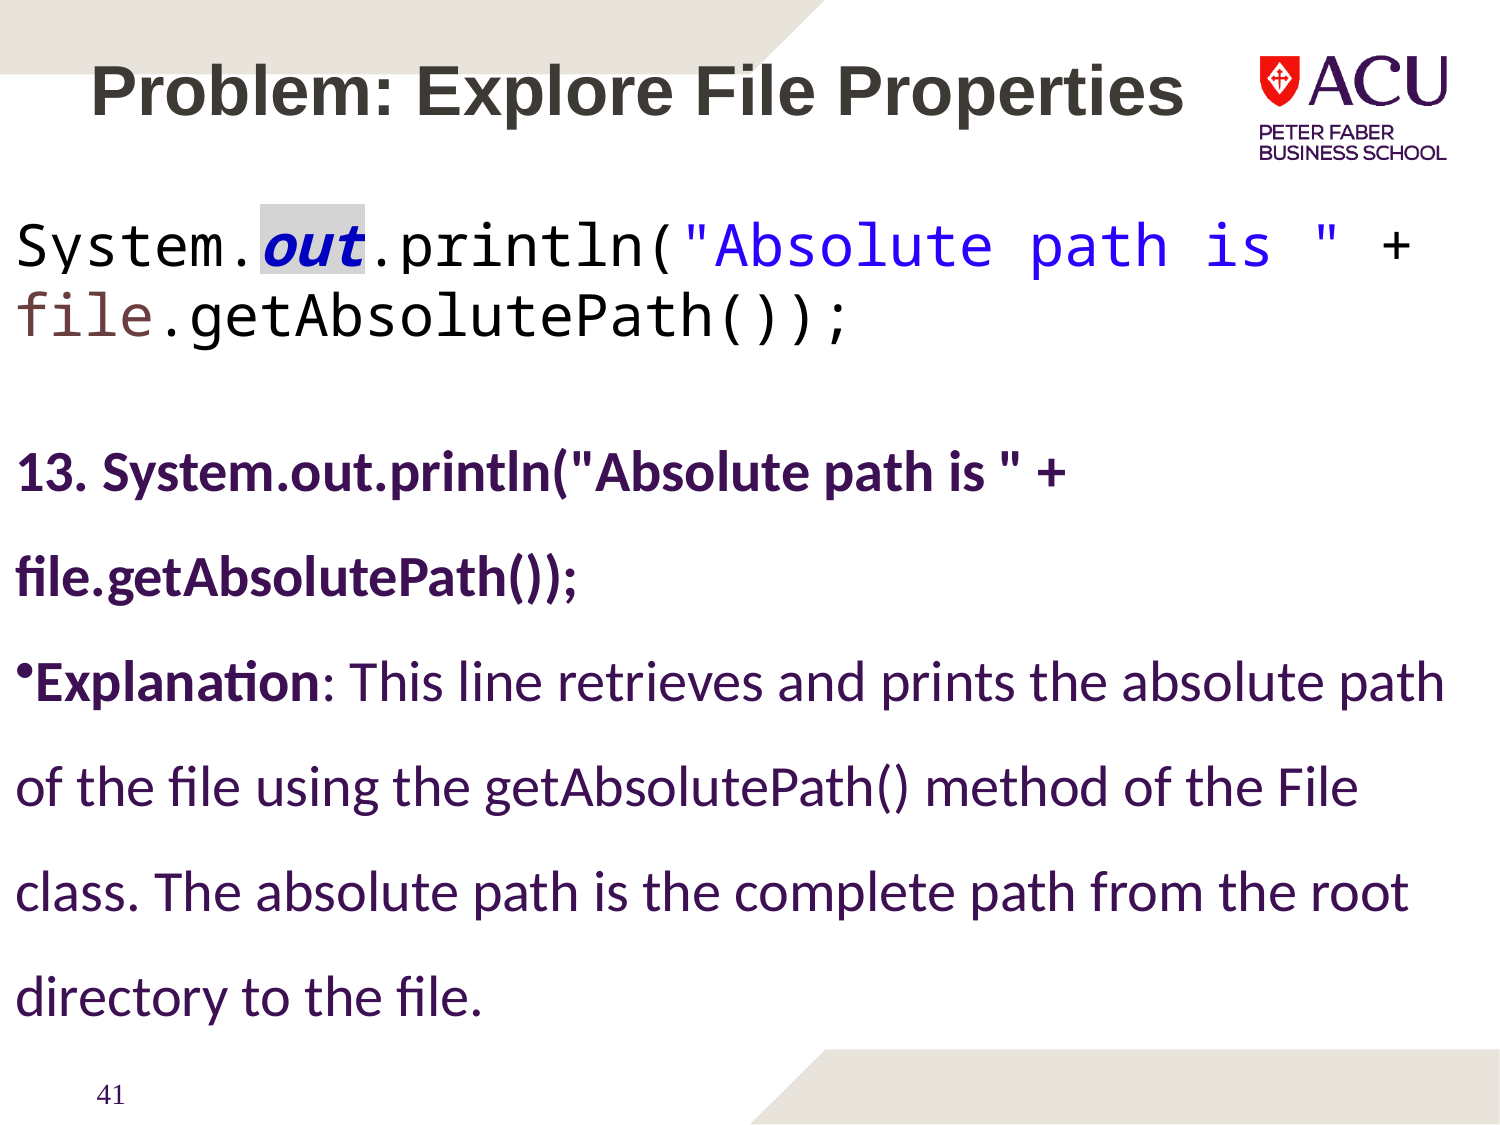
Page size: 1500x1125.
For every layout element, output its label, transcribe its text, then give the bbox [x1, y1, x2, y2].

text_box System.out.println("Absolute path is " + file.getAbsolutePath()); [0, 201, 1500, 356]
title Problem: Explore File Properties [75, 37, 1388, 138]
text_box 13. System.out.println("Absolute path is " + file.getAbsolutePath()); Explanation: This line retrieves and prints the absolute path of the file using the getAbsolutePath() method of the File class. The absolute path is the complete path from the root directory to the file. [0, 390, 1500, 1036]
picture [1240, 41, 1466, 175]
slide_number 41 [81, 1068, 156, 1109]
